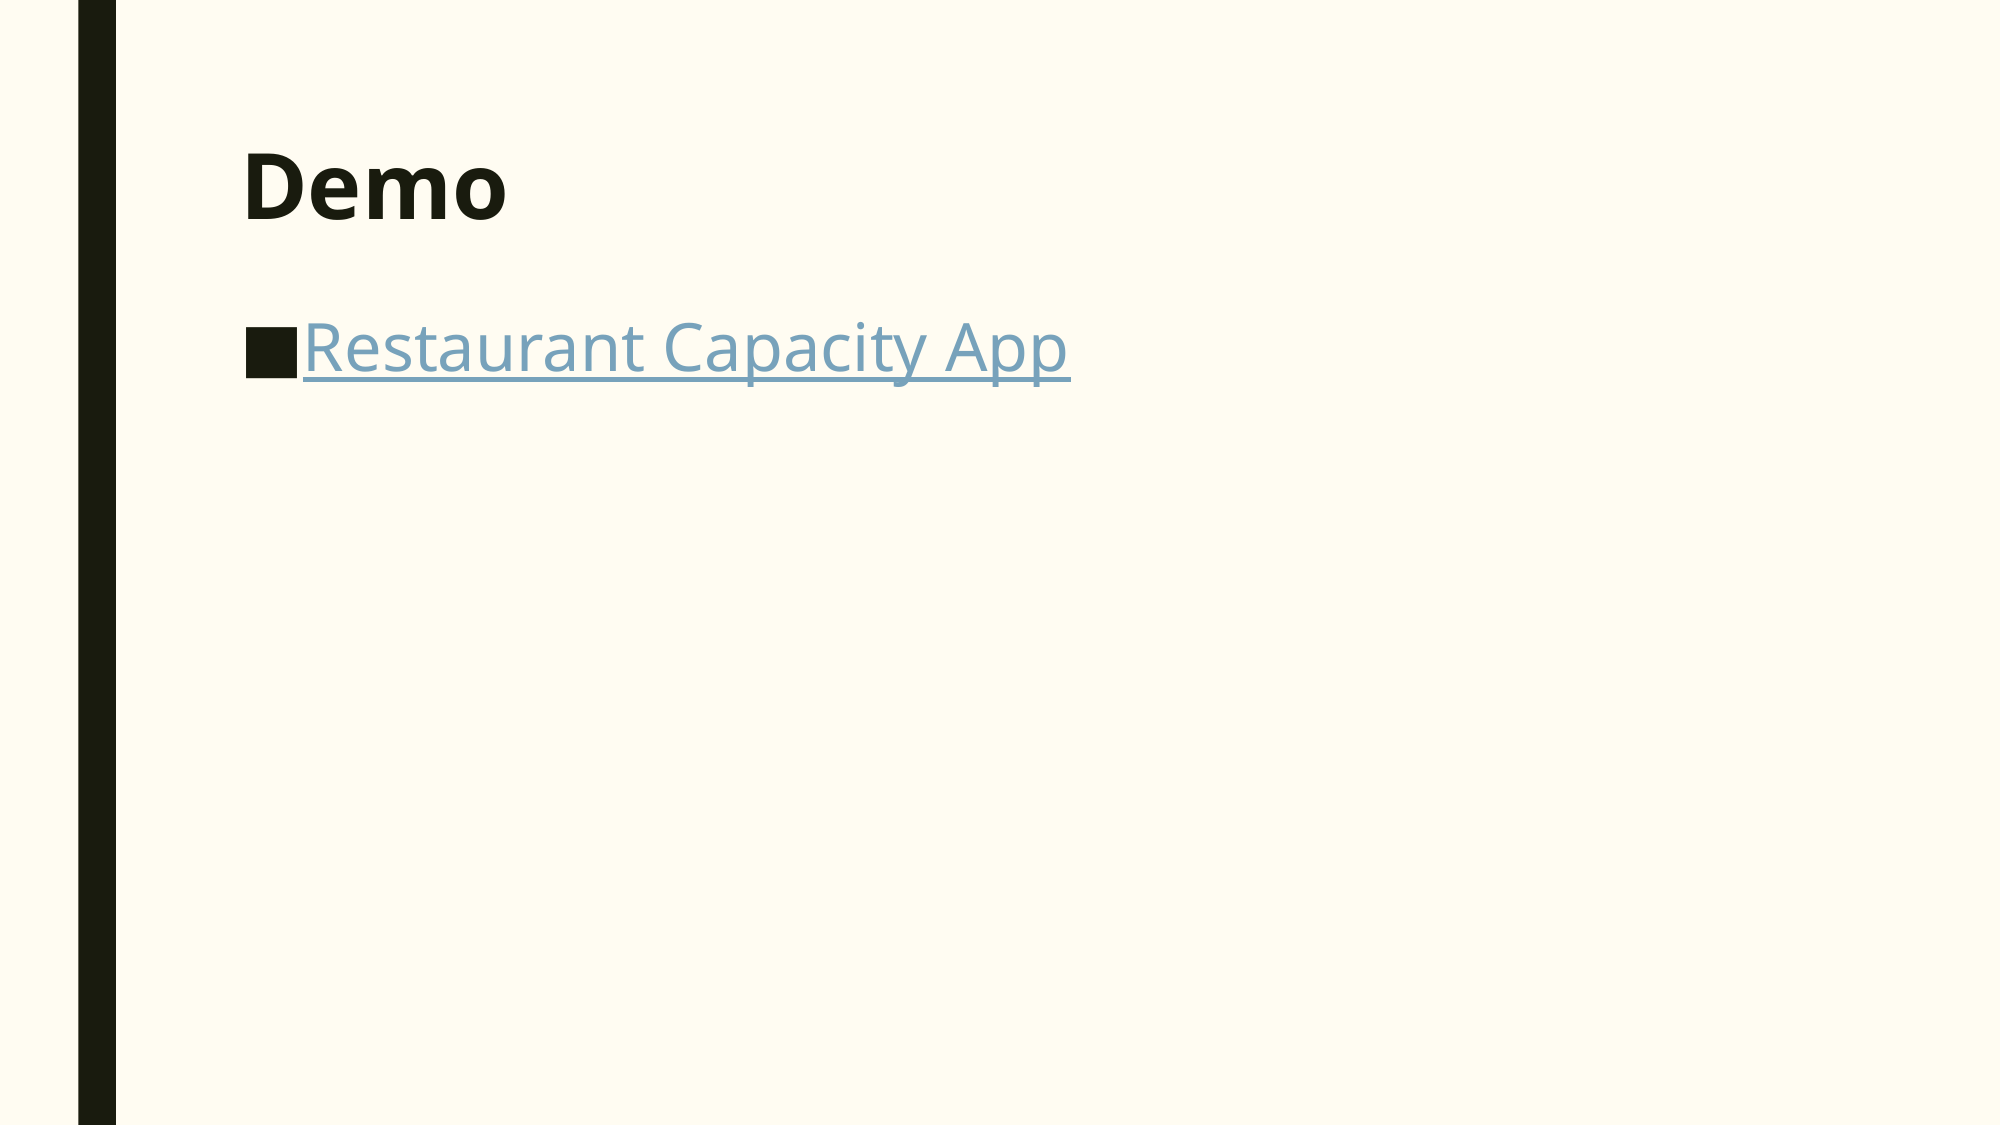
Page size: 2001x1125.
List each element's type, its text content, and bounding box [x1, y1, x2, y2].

list Restaurant Capacity App [225, 297, 1800, 885]
title Demo [225, 133, 1800, 297]
